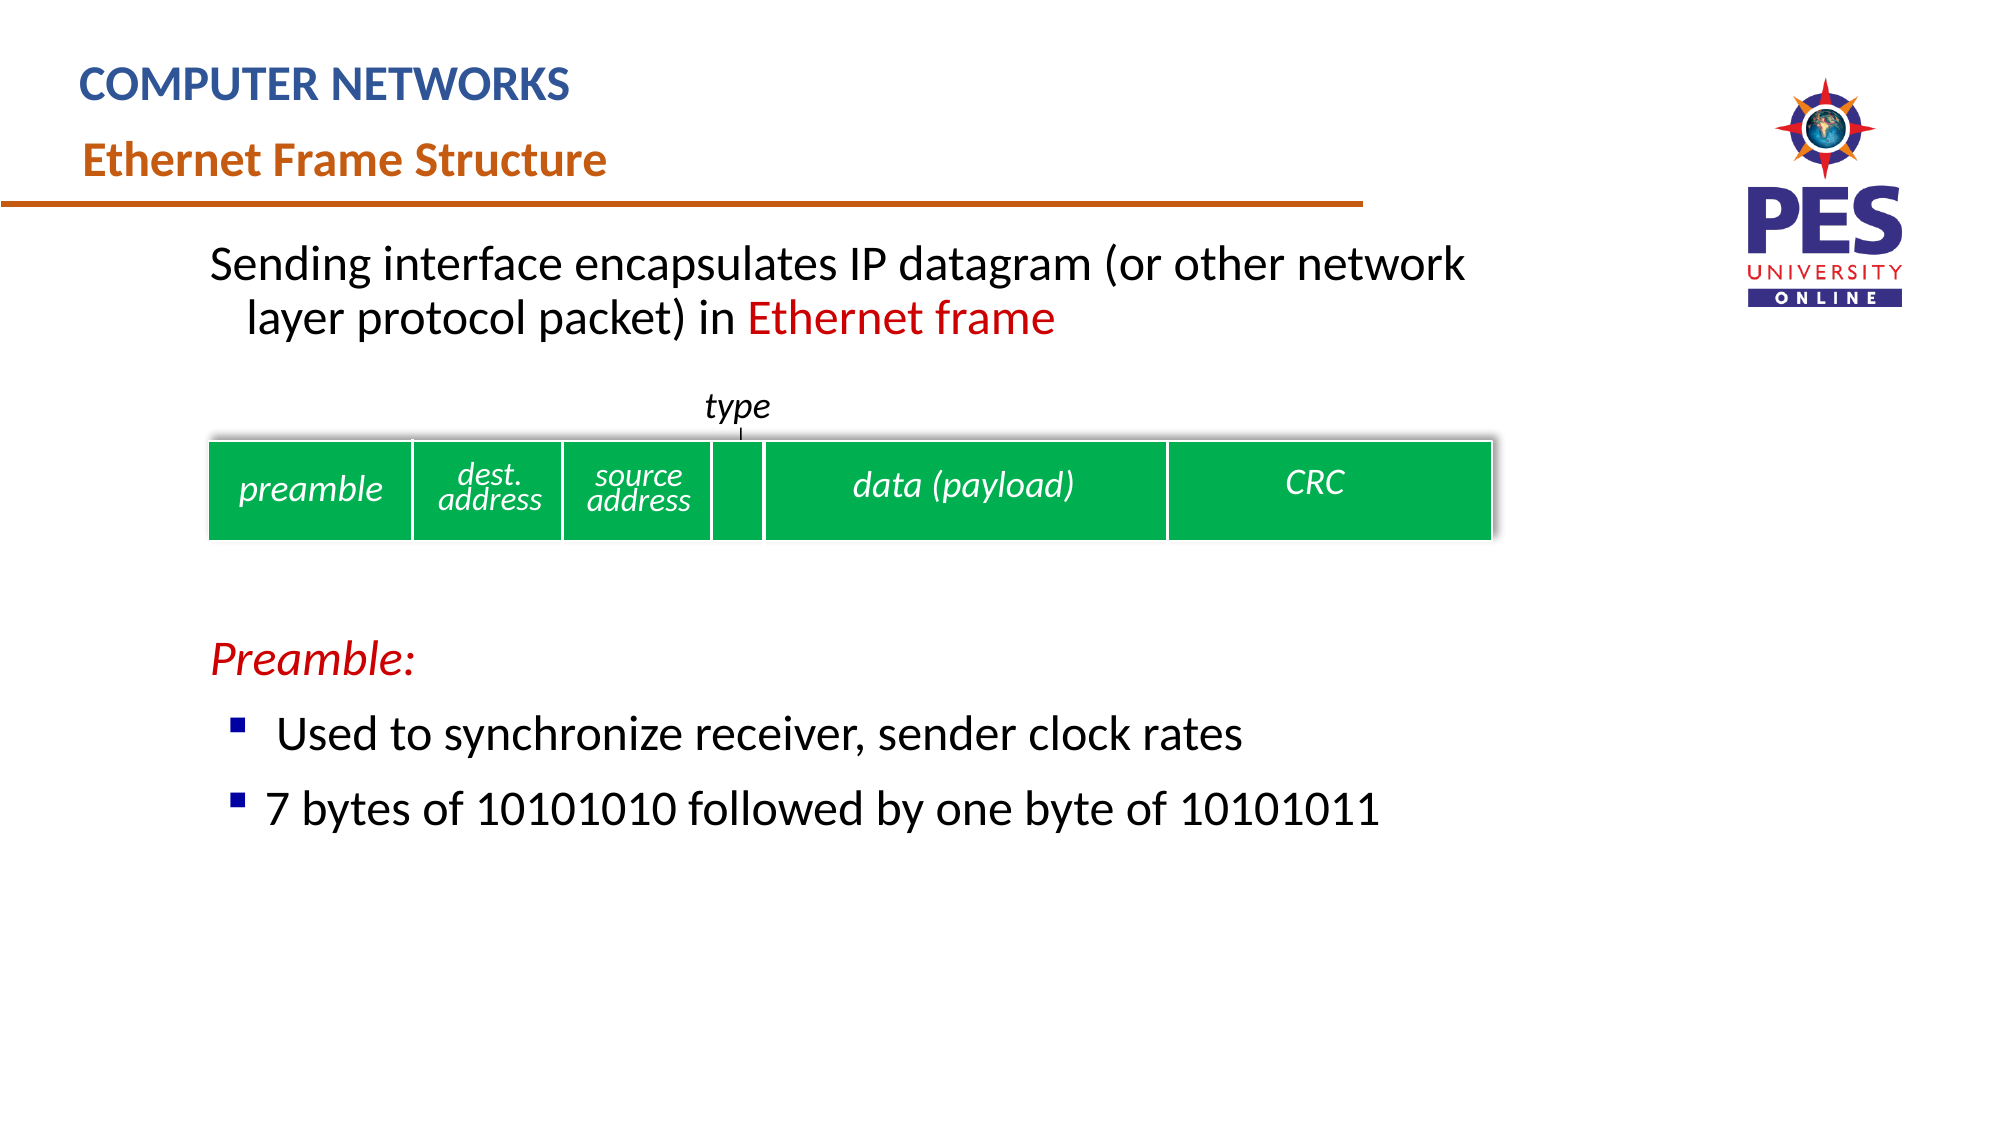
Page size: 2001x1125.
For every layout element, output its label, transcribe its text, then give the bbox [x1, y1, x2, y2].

text_box Ethernet Frame Structure [67, 119, 623, 194]
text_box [201, 373, 1492, 555]
text_box Sending interface encapsulates IP datagram (or other network layer protocol packet) in Ethernet frame [173, 229, 1492, 597]
text_box Preamble: Used to synchronize receiver, sender clock rates 7 bytes of 10101010 followed by one byte of 10101011 [173, 625, 1549, 921]
text_box COMPUTER NETWORKS [64, 43, 1295, 119]
picture [1748, 76, 1902, 307]
